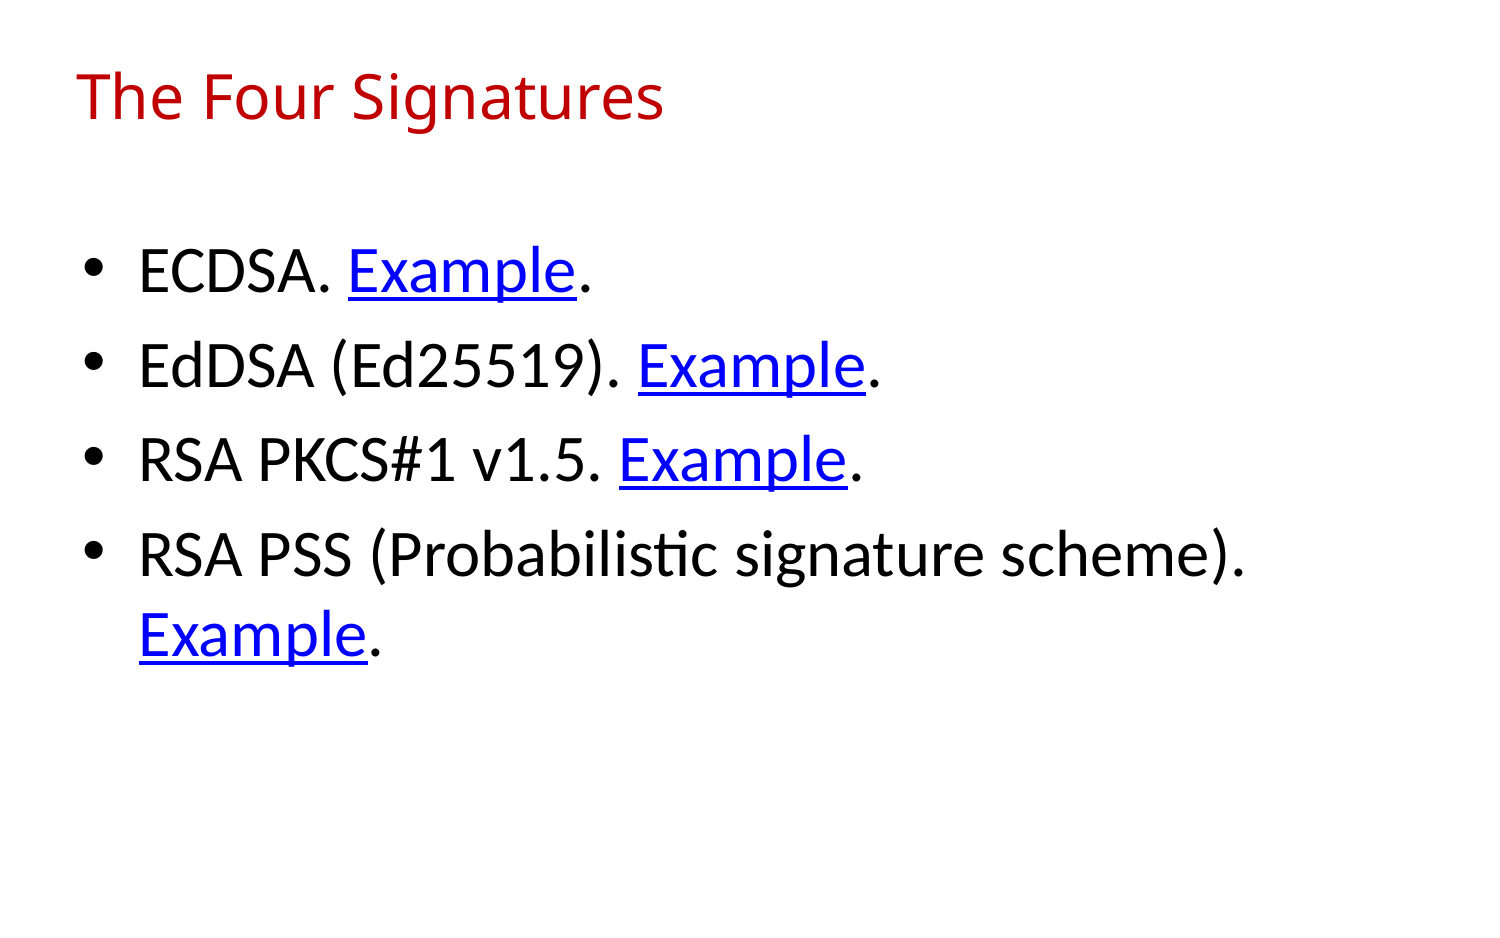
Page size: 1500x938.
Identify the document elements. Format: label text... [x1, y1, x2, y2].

text_box The Four Signatures [71, 51, 1236, 148]
list ECDSA. Example. EdDSA (Ed25519). Example. RSA PKCS#1 v1.5. Example. RSA PSS (Probabilistic signature scheme). Example. [74, 218, 1426, 838]
